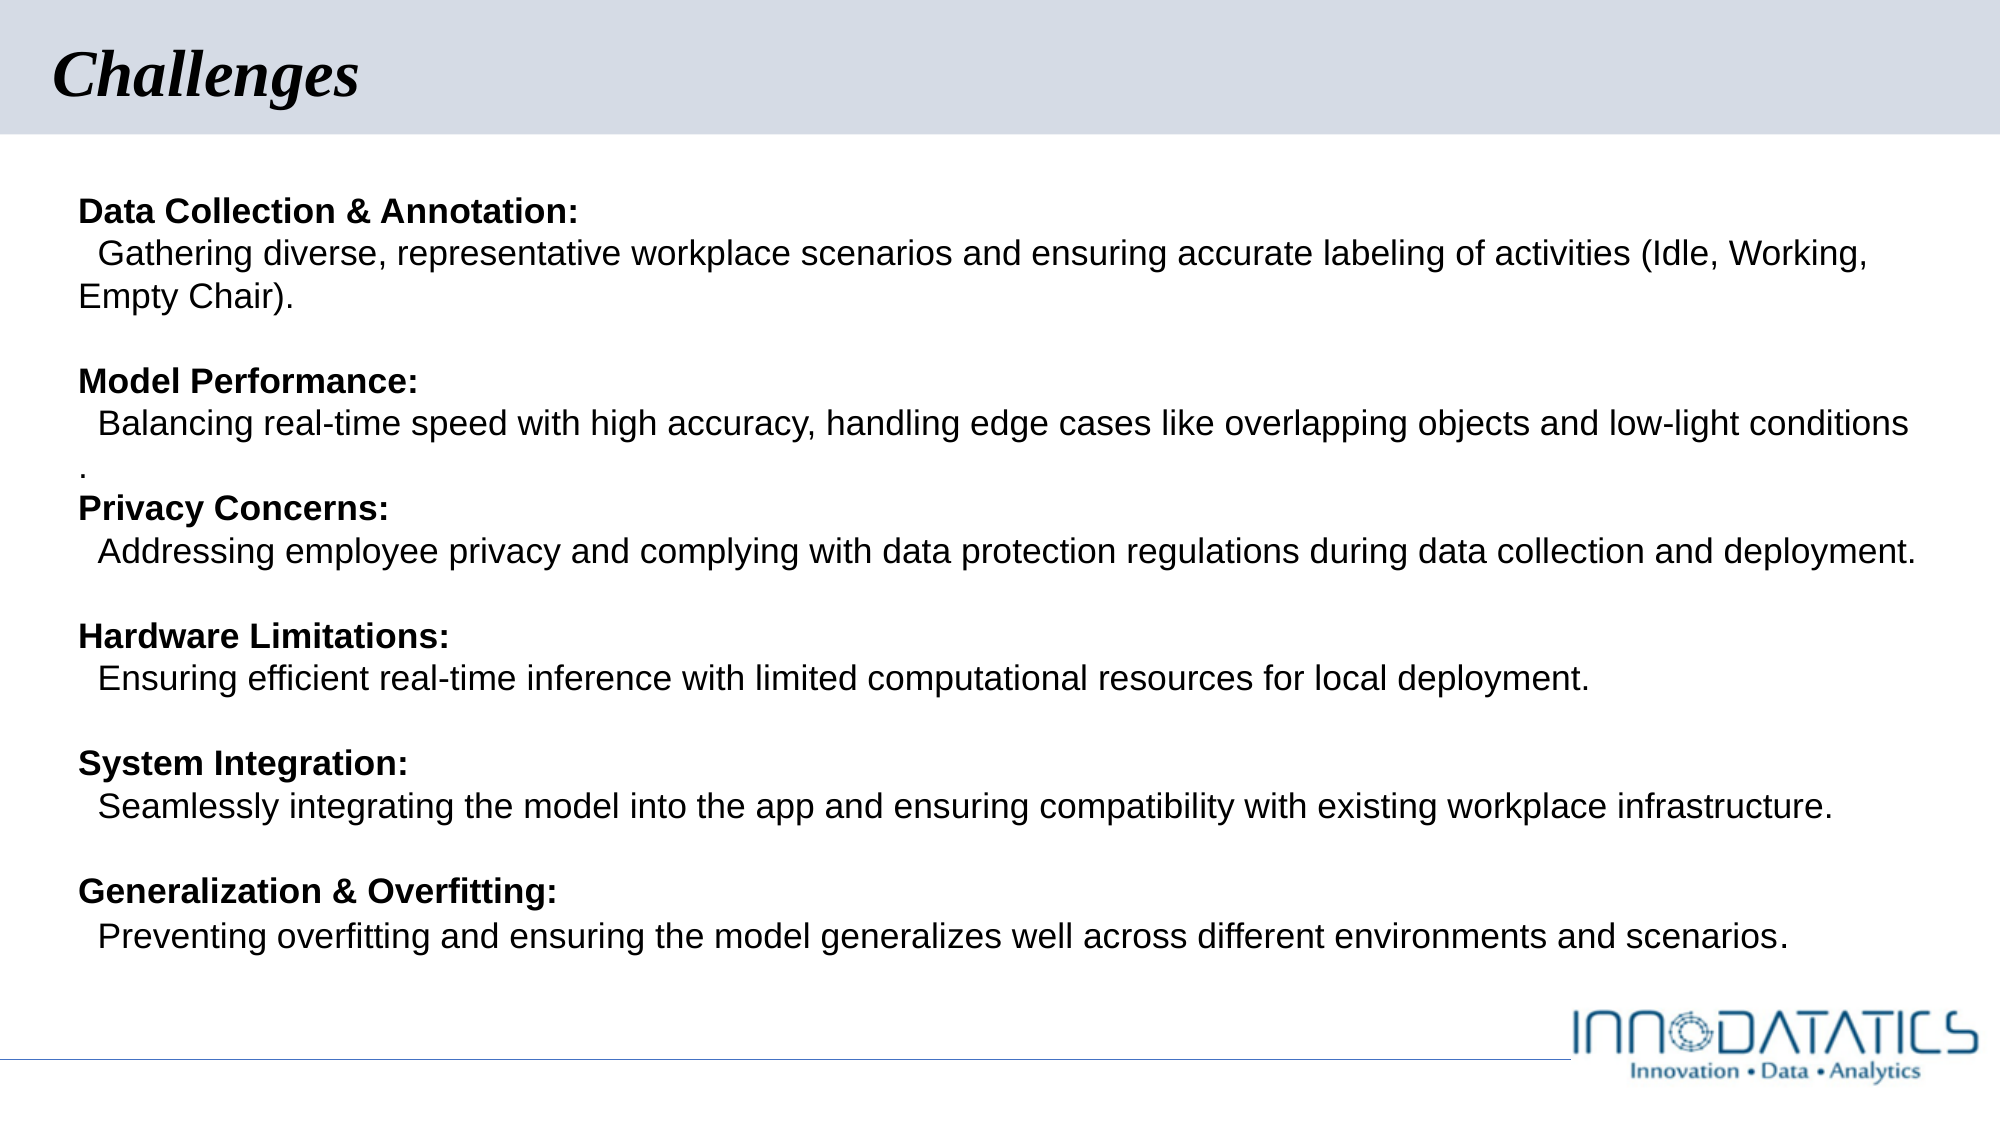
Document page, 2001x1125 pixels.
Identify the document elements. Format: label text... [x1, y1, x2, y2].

title Challenges [37, 0, 1763, 177]
picture [1571, 979, 1998, 1112]
text_box Data Collection & Annotation: Gathering diverse, representative workplace scenarios and ensuring accurate labeling of activities (Idle, Working, Empty Chair). Model Performance: Balancing real-time speed with high accuracy, handling edge cases like overlapping objects and low-light conditions . Privacy Concerns: Addressing employee privacy and complying with data protection regulations during data collection and deployment. Hardware Limitations: Ensuring efficient real-time inference with limited computational resources for local deployment. System Integration: Seamlessly integrating the model into the app and ensuring compatibility with existing workplace infrastructure. Generalization & Overfitting: Preventing overfitting and ensuring the model generalizes well across different environments and scenarios. [63, 180, 1937, 1008]
